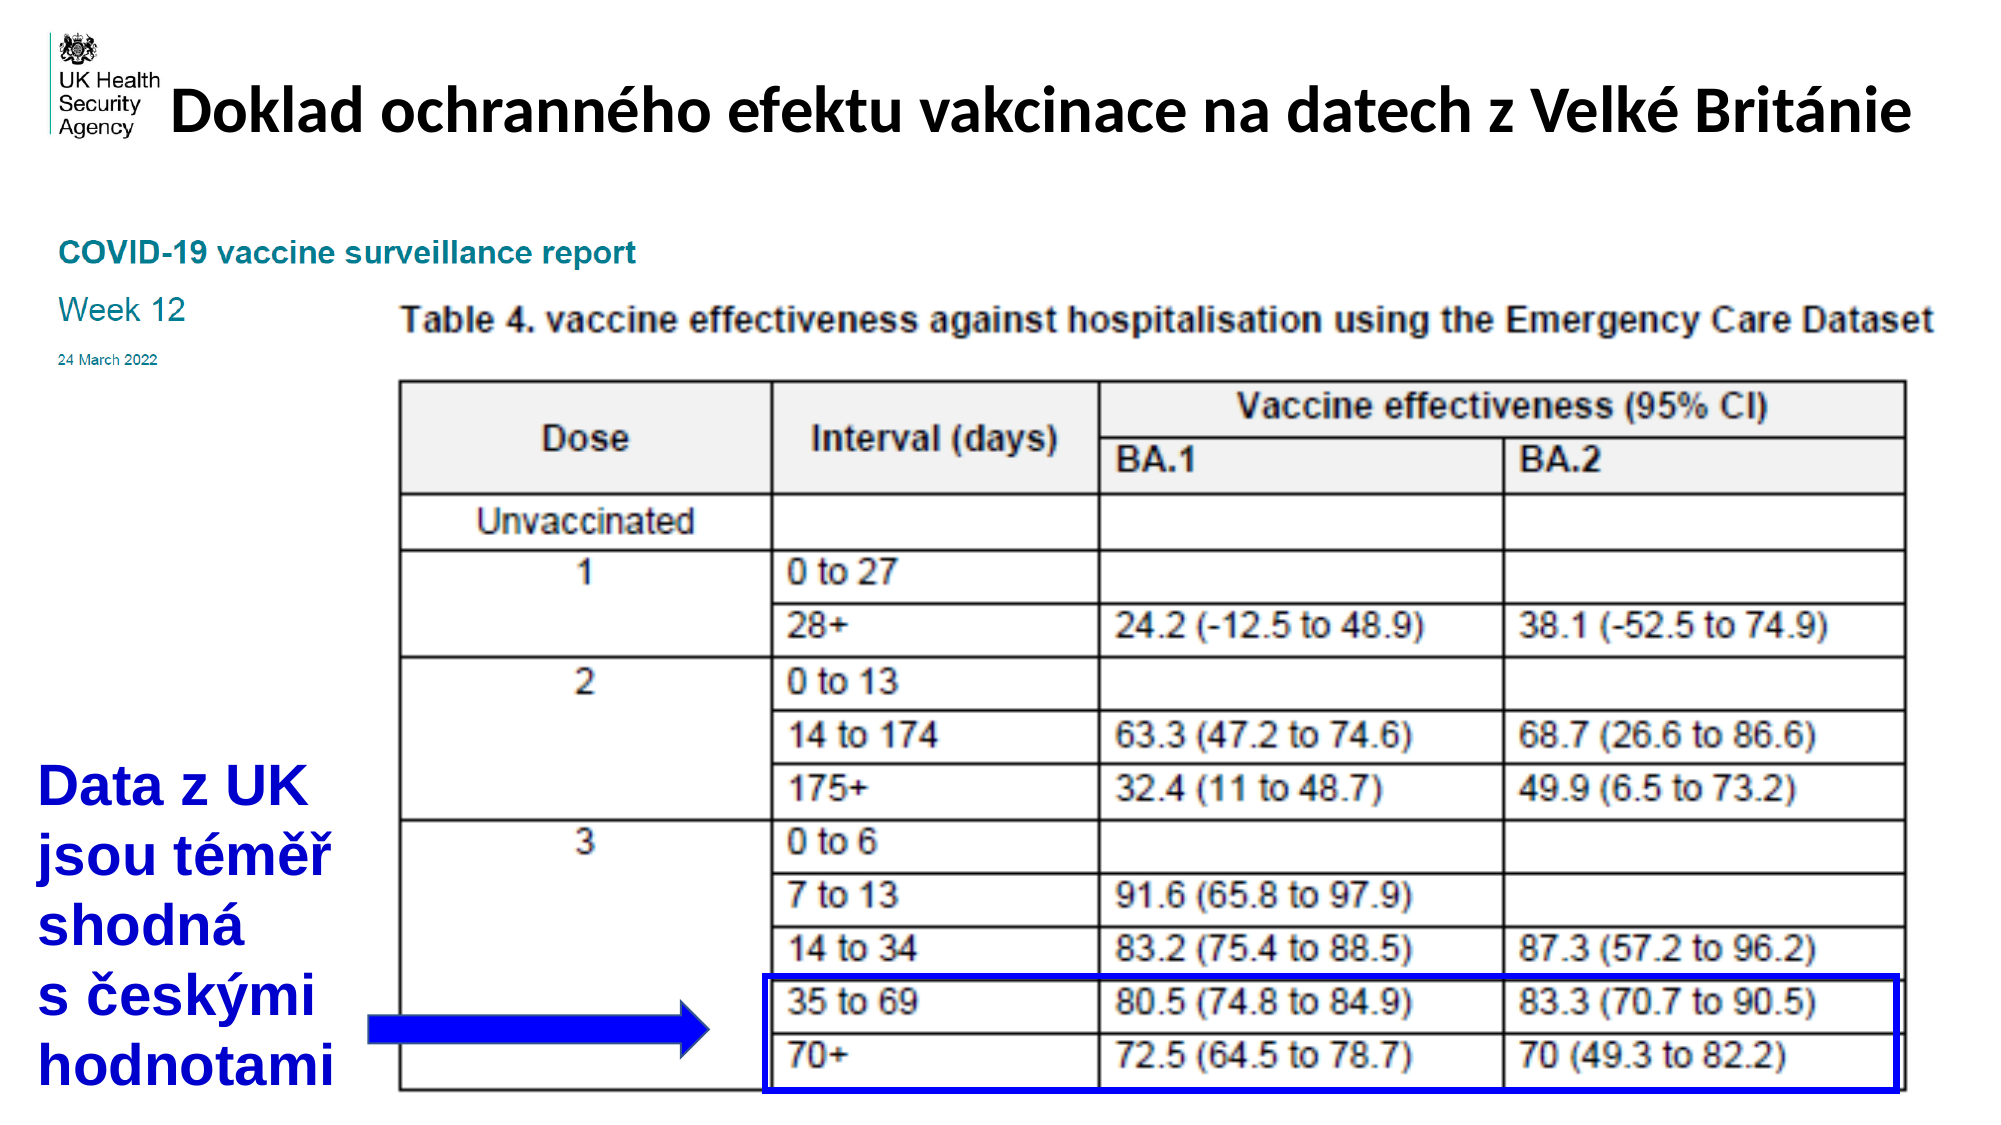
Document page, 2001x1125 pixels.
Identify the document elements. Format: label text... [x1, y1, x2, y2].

text_box Data z UK jsou téměř shodná s českými hodnotami [23, 739, 358, 1105]
picture [23, 20, 2000, 1125]
text_box Doklad ochranného efektu vakcinace na datech z Velké Británie [654, 67, 2000, 155]
